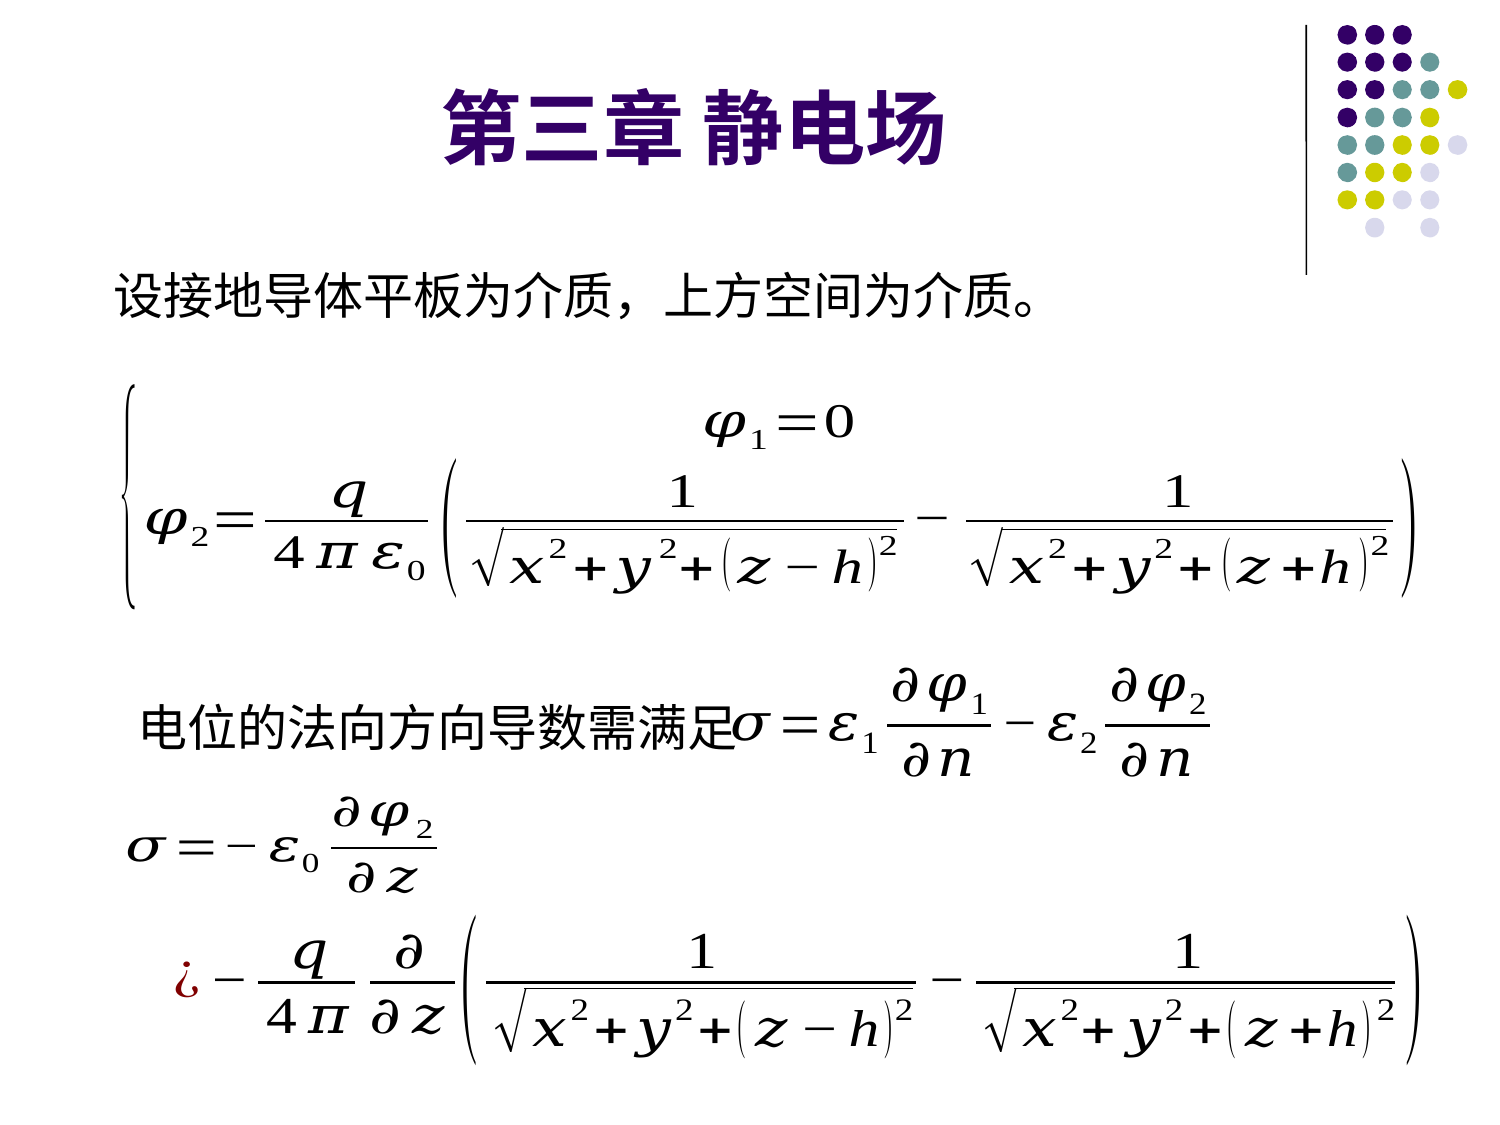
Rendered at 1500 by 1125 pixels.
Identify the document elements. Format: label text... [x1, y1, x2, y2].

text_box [136, 655, 1213, 787]
text_box 第三章 静电场 [75, 20, 1313, 233]
